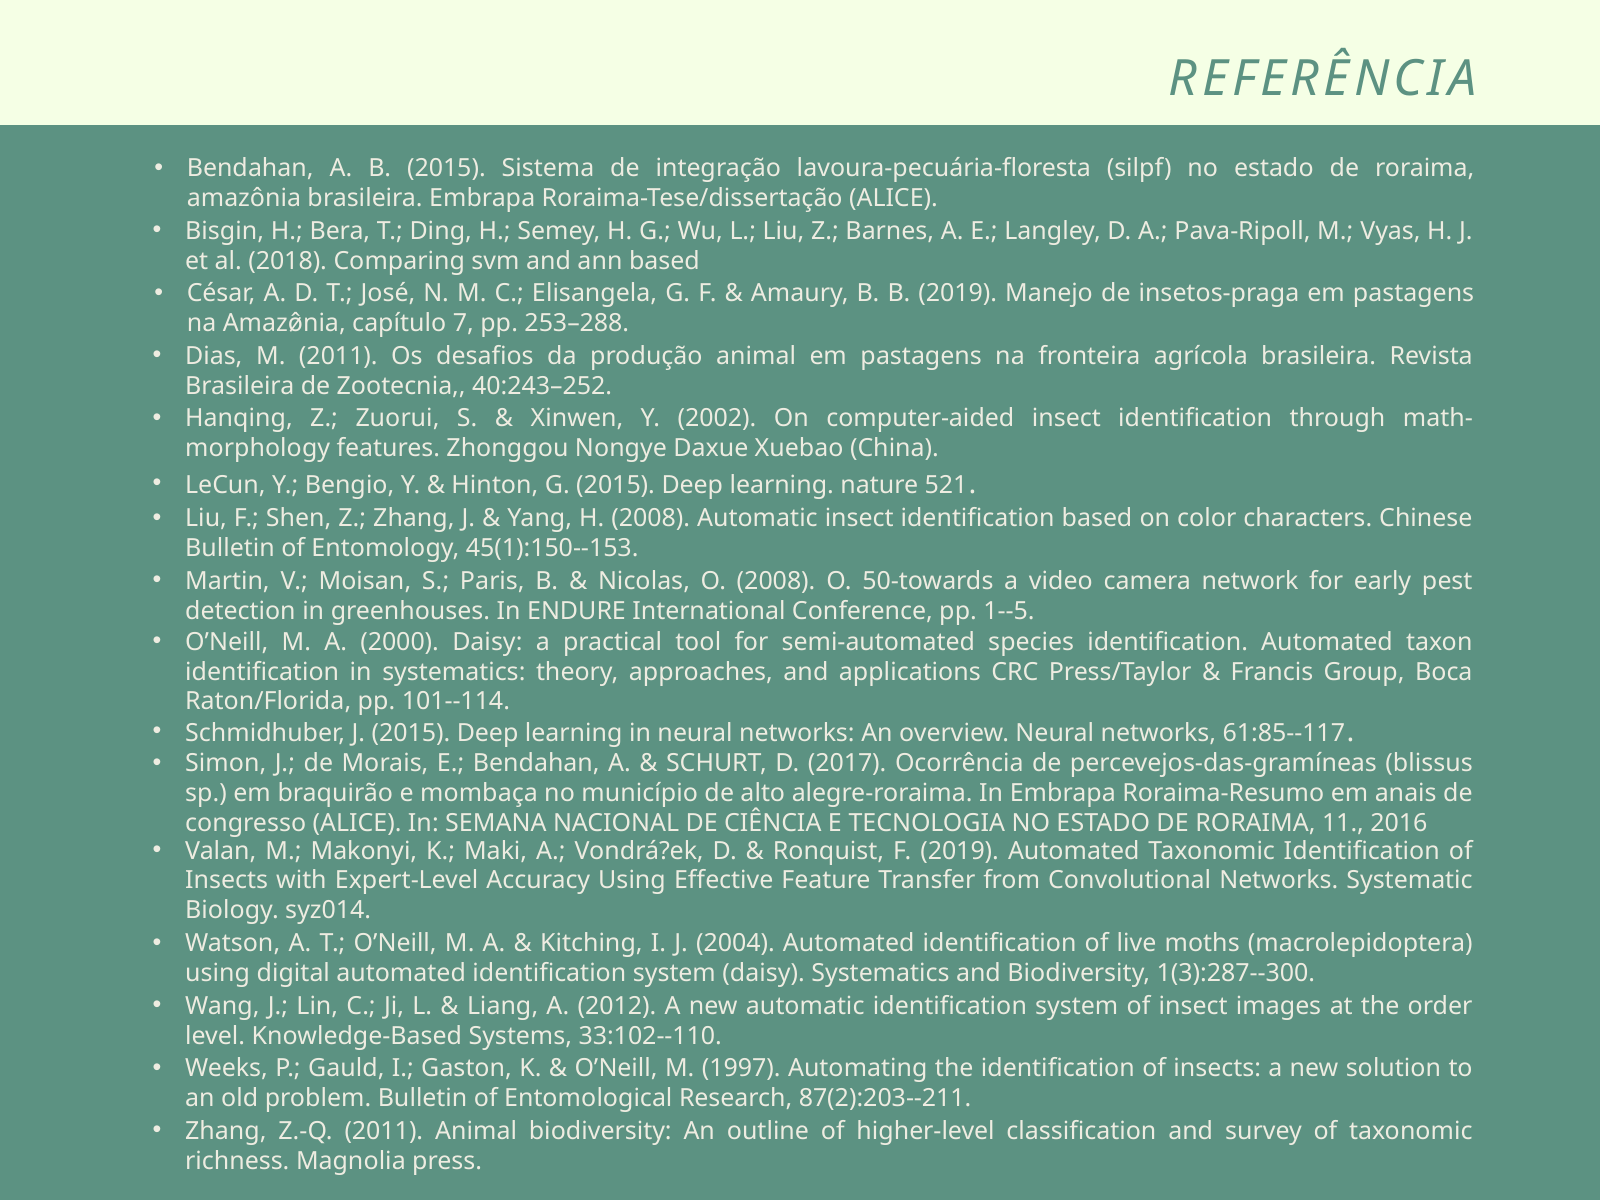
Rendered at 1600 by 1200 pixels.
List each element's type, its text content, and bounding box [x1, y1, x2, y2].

picture [0, 124, 1600, 1200]
text_box REFERÊNCIA [982, 46, 1477, 106]
